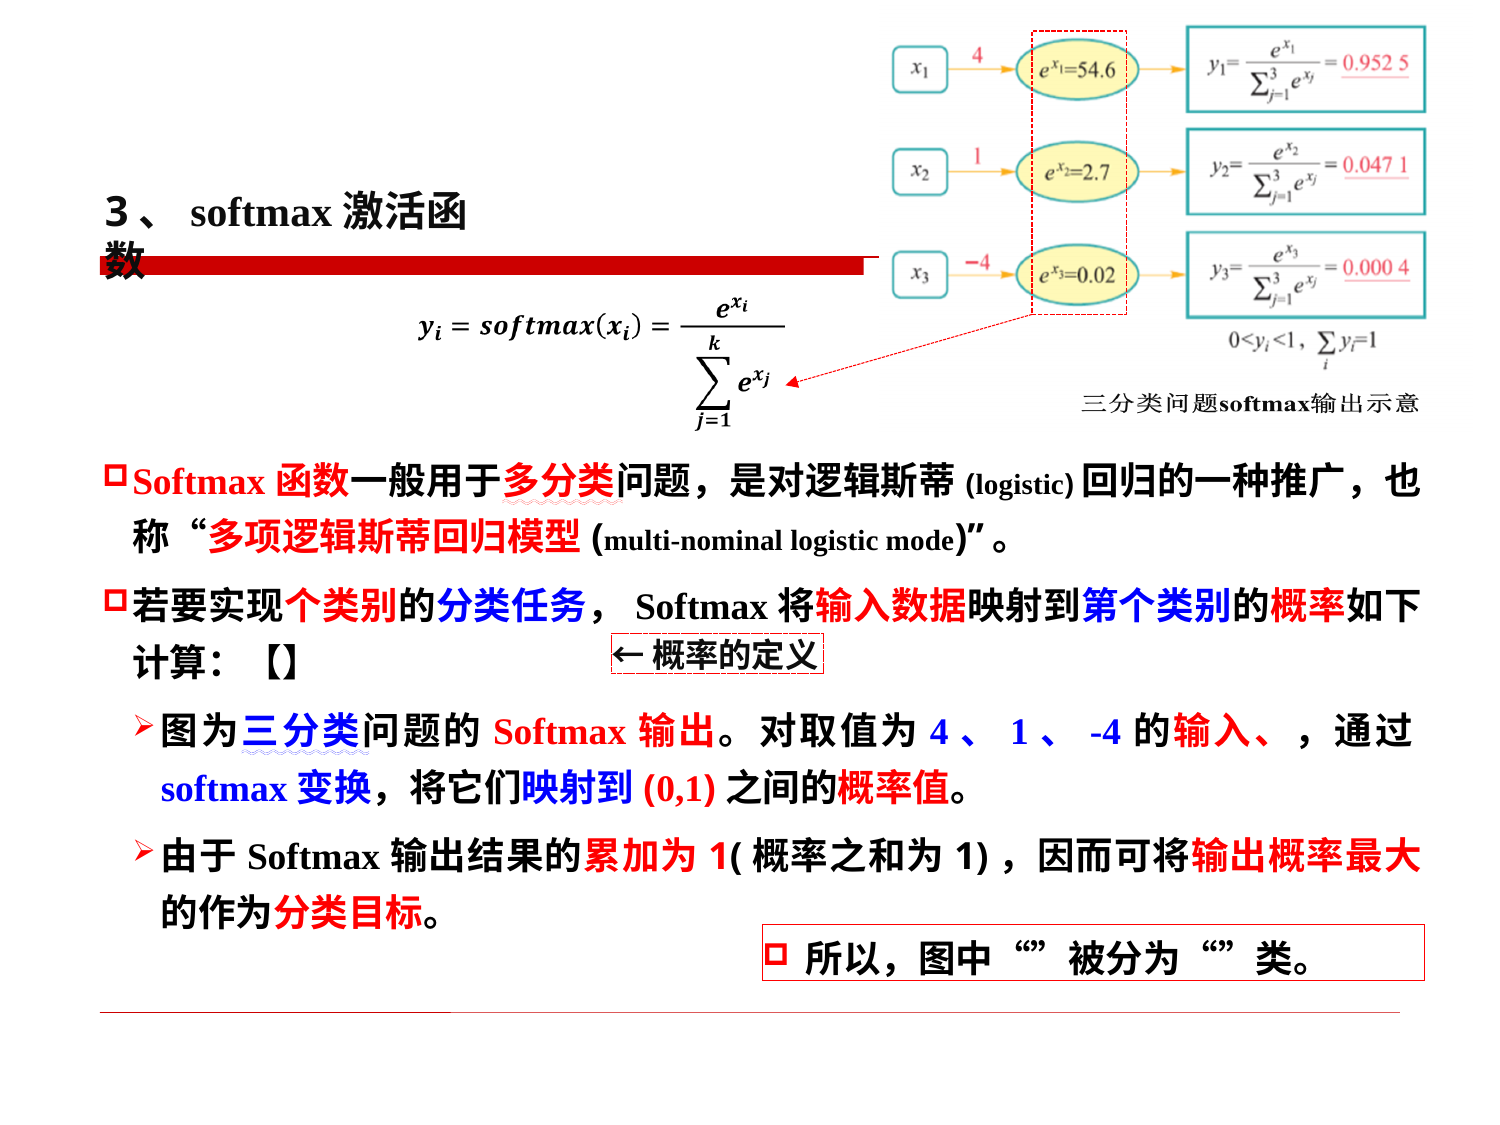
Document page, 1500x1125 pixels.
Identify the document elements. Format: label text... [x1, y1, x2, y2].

text_box 3、softmax激活函数 [104, 185, 485, 286]
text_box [785, 30, 1127, 386]
picture [407, 290, 786, 432]
picture [879, 1, 1473, 432]
text_box ←概率的定义 [611, 633, 824, 674]
